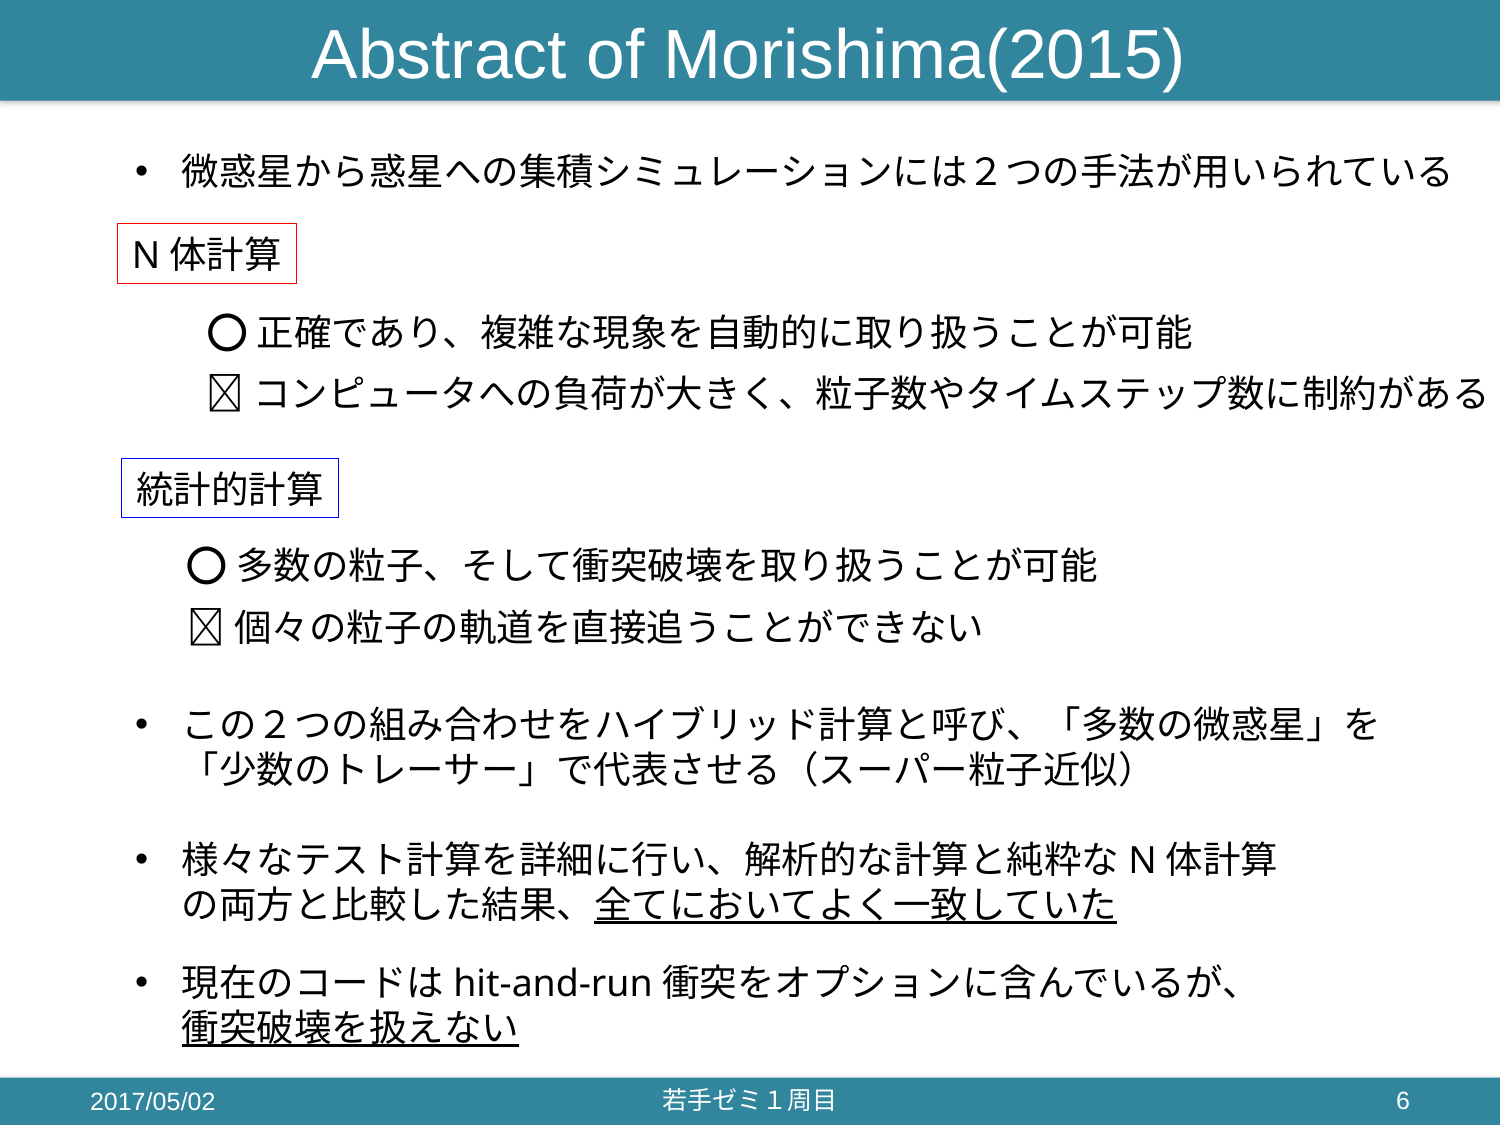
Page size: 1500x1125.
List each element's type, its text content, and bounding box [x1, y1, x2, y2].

text_box 様々なテスト計算を詳細に行い、解析的な計算と純粋なN体計算の両方と比較した結果、全てにおいてよく一致していた [120, 828, 1317, 933]
text_box ❌個々の粒子の軌道を直接追うことができない [173, 596, 1000, 657]
slide_number 6 [1074, 1077, 1425, 1122]
text_box N体計算 [117, 223, 297, 284]
text_box この２つの組み合わせをハイブリッド計算と呼び、「多数の微惑星」を「少数のトレーサー」で代表させる（スーパー粒子近似） [120, 693, 1447, 798]
text_box ❌コンピュータへの負荷が大きく、粒子数やタイムステップ数に制約がある [191, 362, 1500, 423]
footer 若手ゼミ１周目 [512, 1077, 988, 1122]
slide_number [75, 1077, 425, 1123]
text_box 微惑星から惑星への集積シミュレーションには２つの手法が用いられている [120, 140, 1500, 200]
text_box 現在のコードはhit-and-run衝突をオプションに含んでいるが、衝突破壊を扱えない [120, 951, 1272, 1057]
text_box 統計的計算 [121, 458, 339, 518]
text_box ⭕多数の粒子、そして衝突破壊を取り扱うことが可能 [170, 534, 1113, 595]
text_box ⭕正確であり、複雑な現象を自動的に取り扱うことが可能 [191, 301, 1208, 362]
title Abstract of Morishima(2015) [0, 1, 1500, 101]
